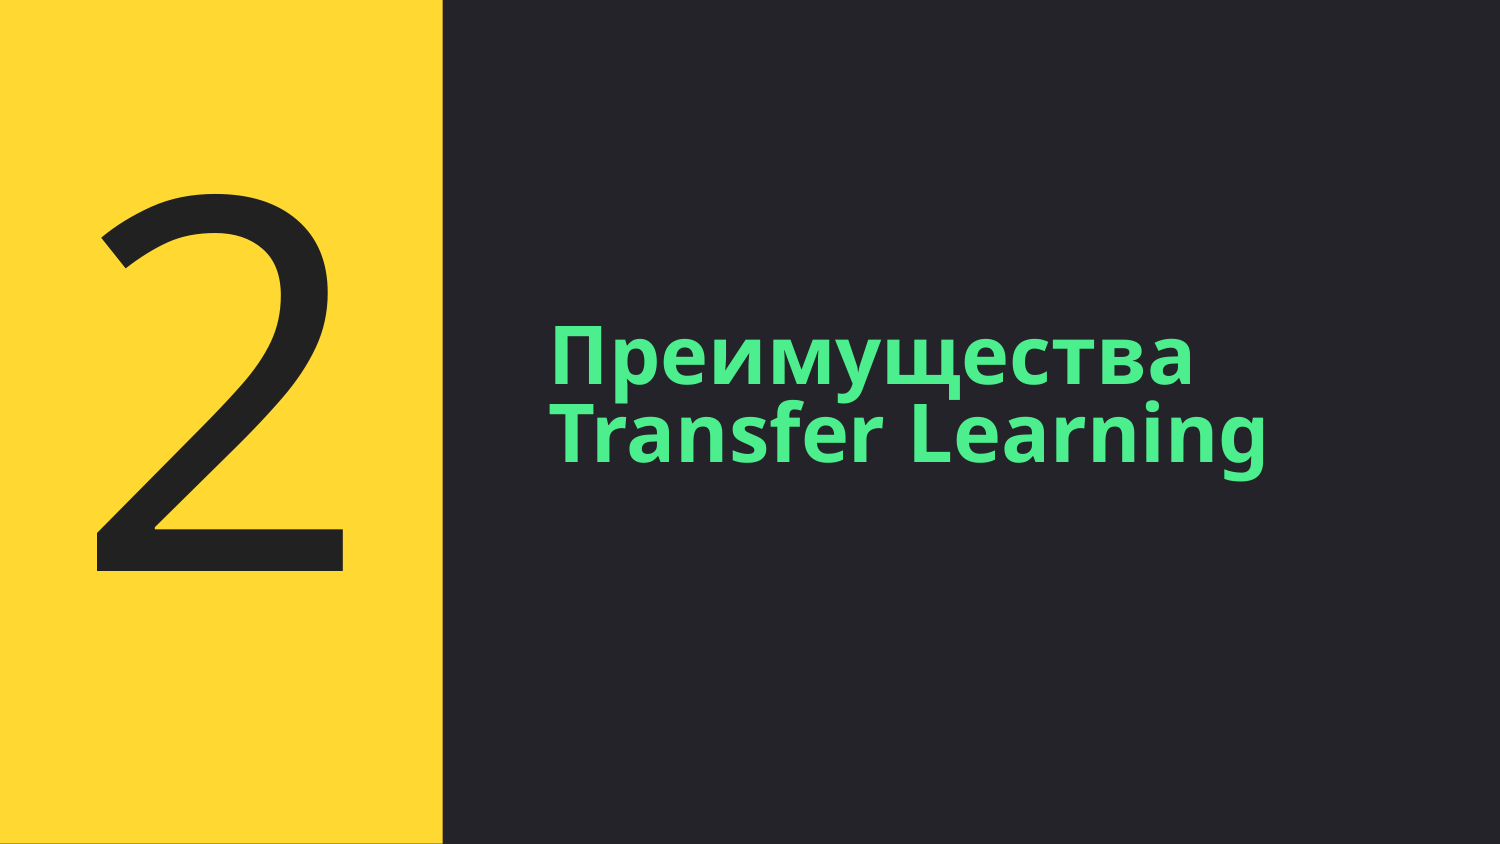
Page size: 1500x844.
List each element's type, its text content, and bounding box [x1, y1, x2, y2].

text_box Преимущества Transfer Learning [543, 317, 1435, 483]
text_box 2 [39, 167, 403, 677]
